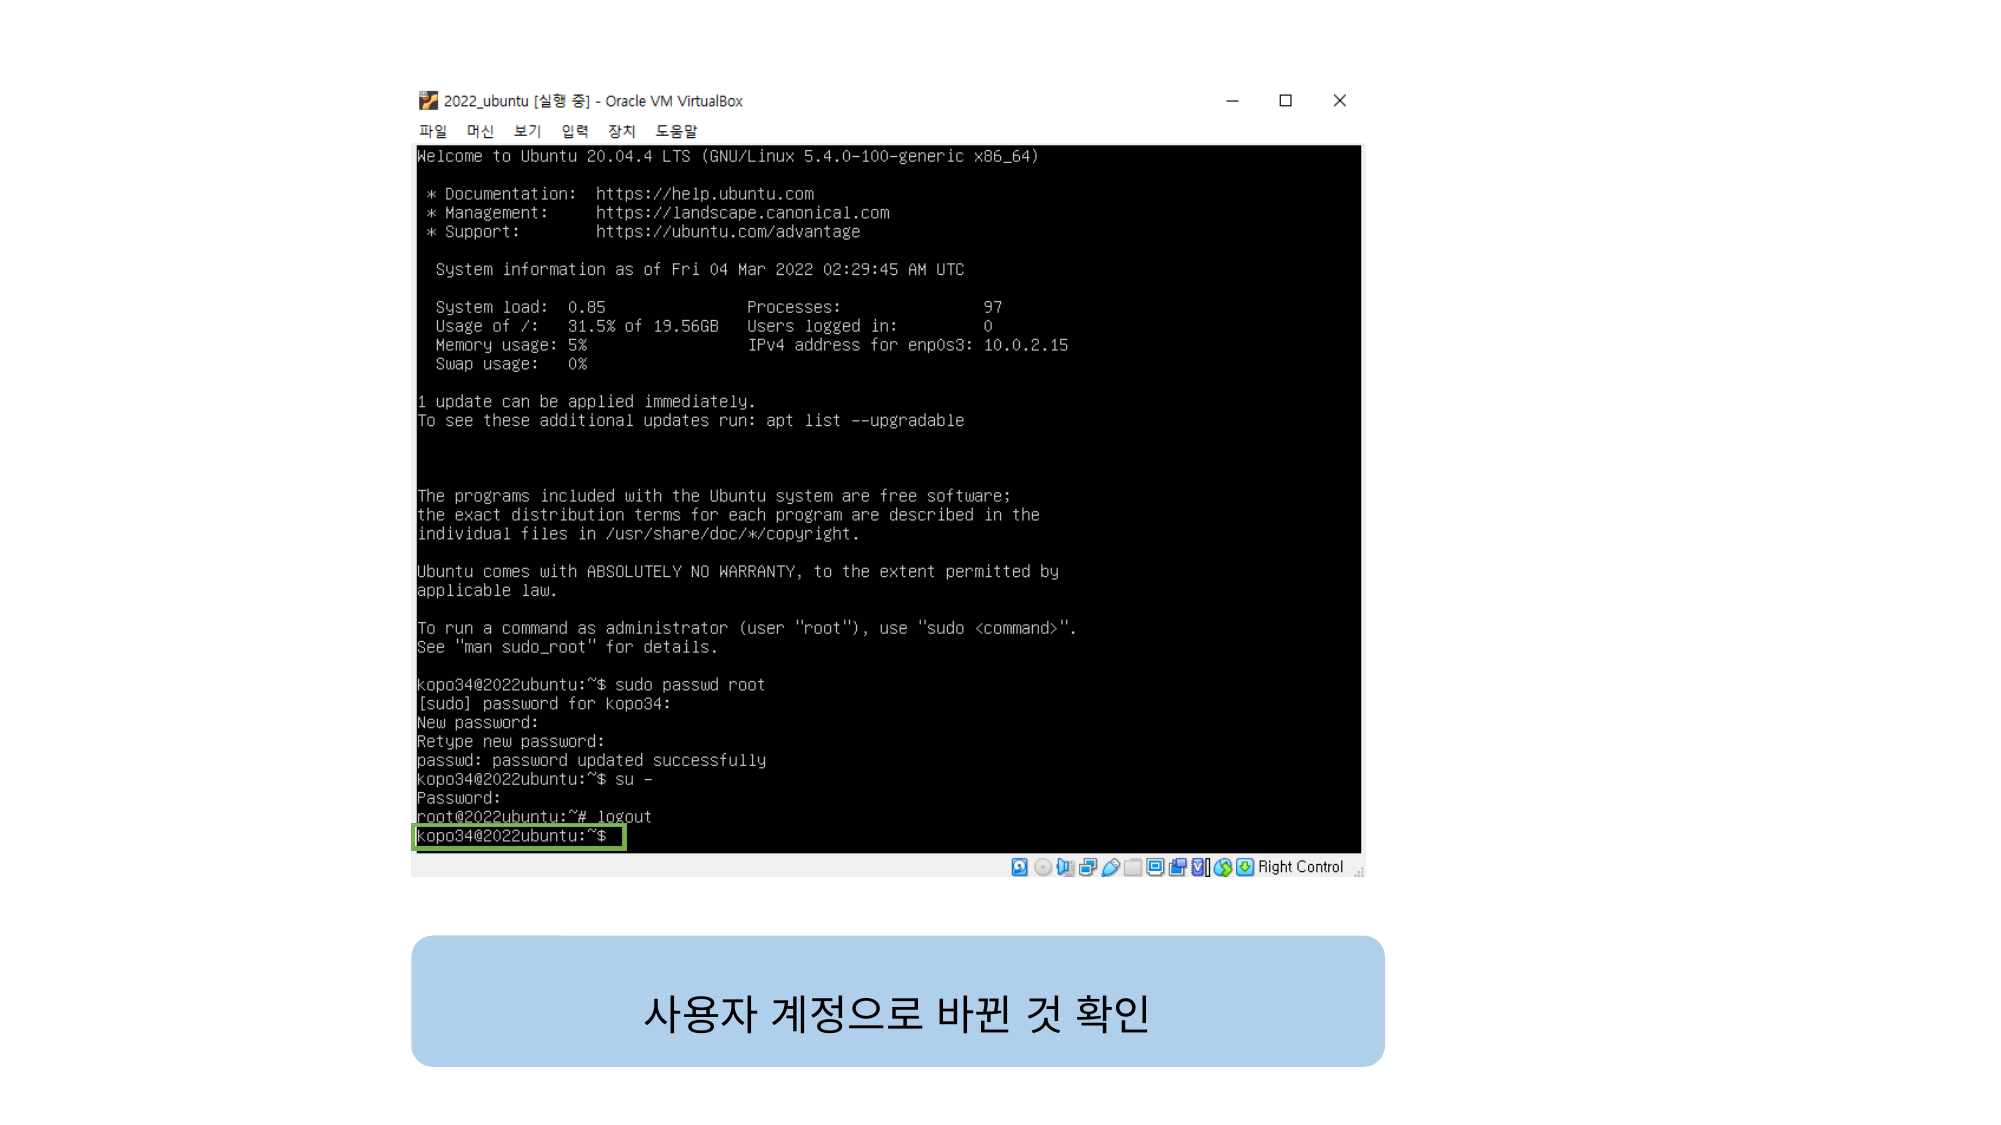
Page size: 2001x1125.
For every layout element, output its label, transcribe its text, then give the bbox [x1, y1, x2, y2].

text_box 사용자 계정으로 바뀐 것 확인 [410, 934, 1387, 1068]
picture [411, 84, 1366, 877]
